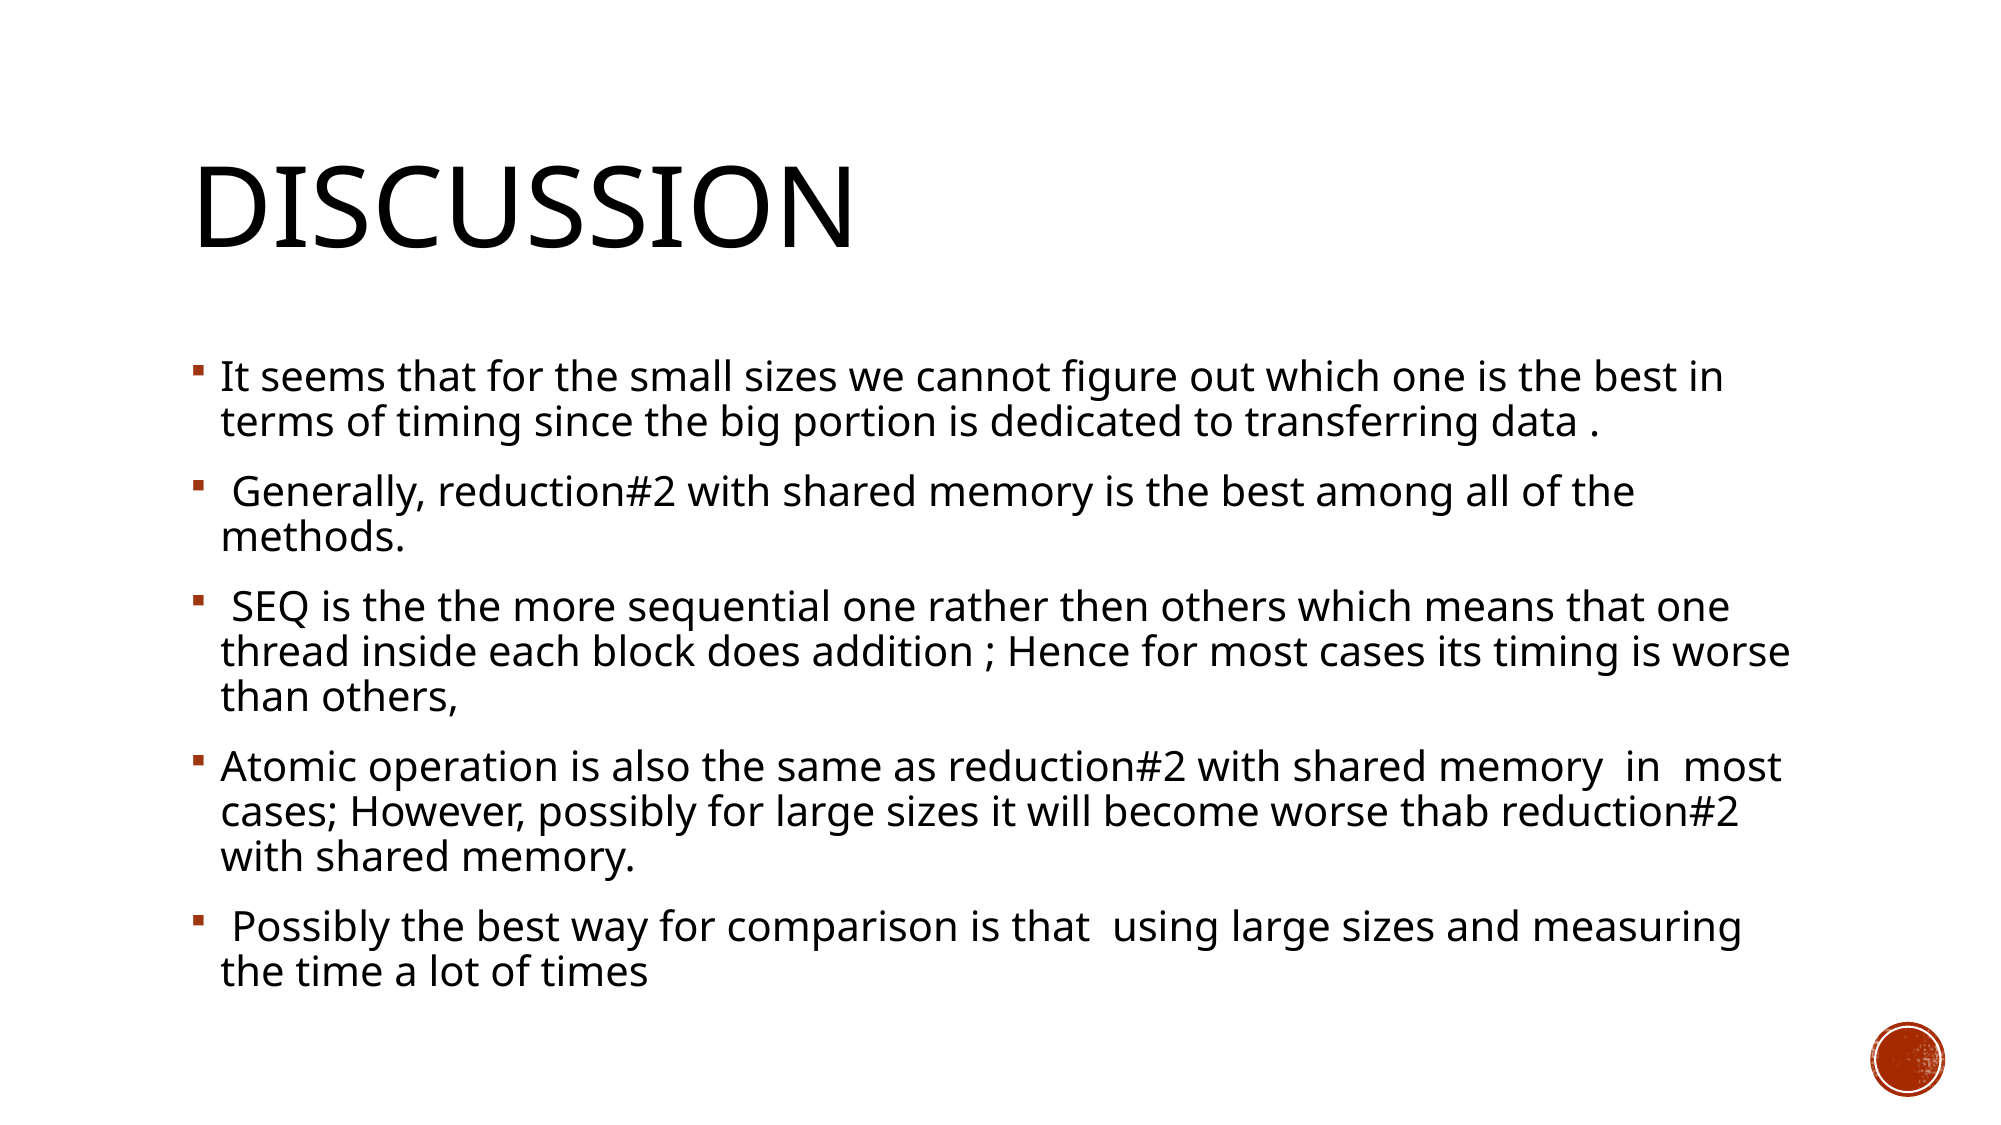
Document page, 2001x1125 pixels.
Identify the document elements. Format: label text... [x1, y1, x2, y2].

list It seems that for the small sizes we cannot figure out which one is the best in terms of timing since the big portion is dedicated to transferring data . Generally, reduction#2 with shared memory is the best among all of the methods. SEQ is the the more sequential one rather then others which means that one thread inside each block does addition ; Hence for most cases its timing is worse than others, Atomic operation is also the same as reduction#2 with shared memory in most cases; However, possibly for large sizes it will become worse thab reduction#2 with shared memory. Possibly the best way for comparison is that using large sizes and measuring the time a lot of times [175, 348, 1826, 1013]
title Discussion [175, 79, 1826, 344]
